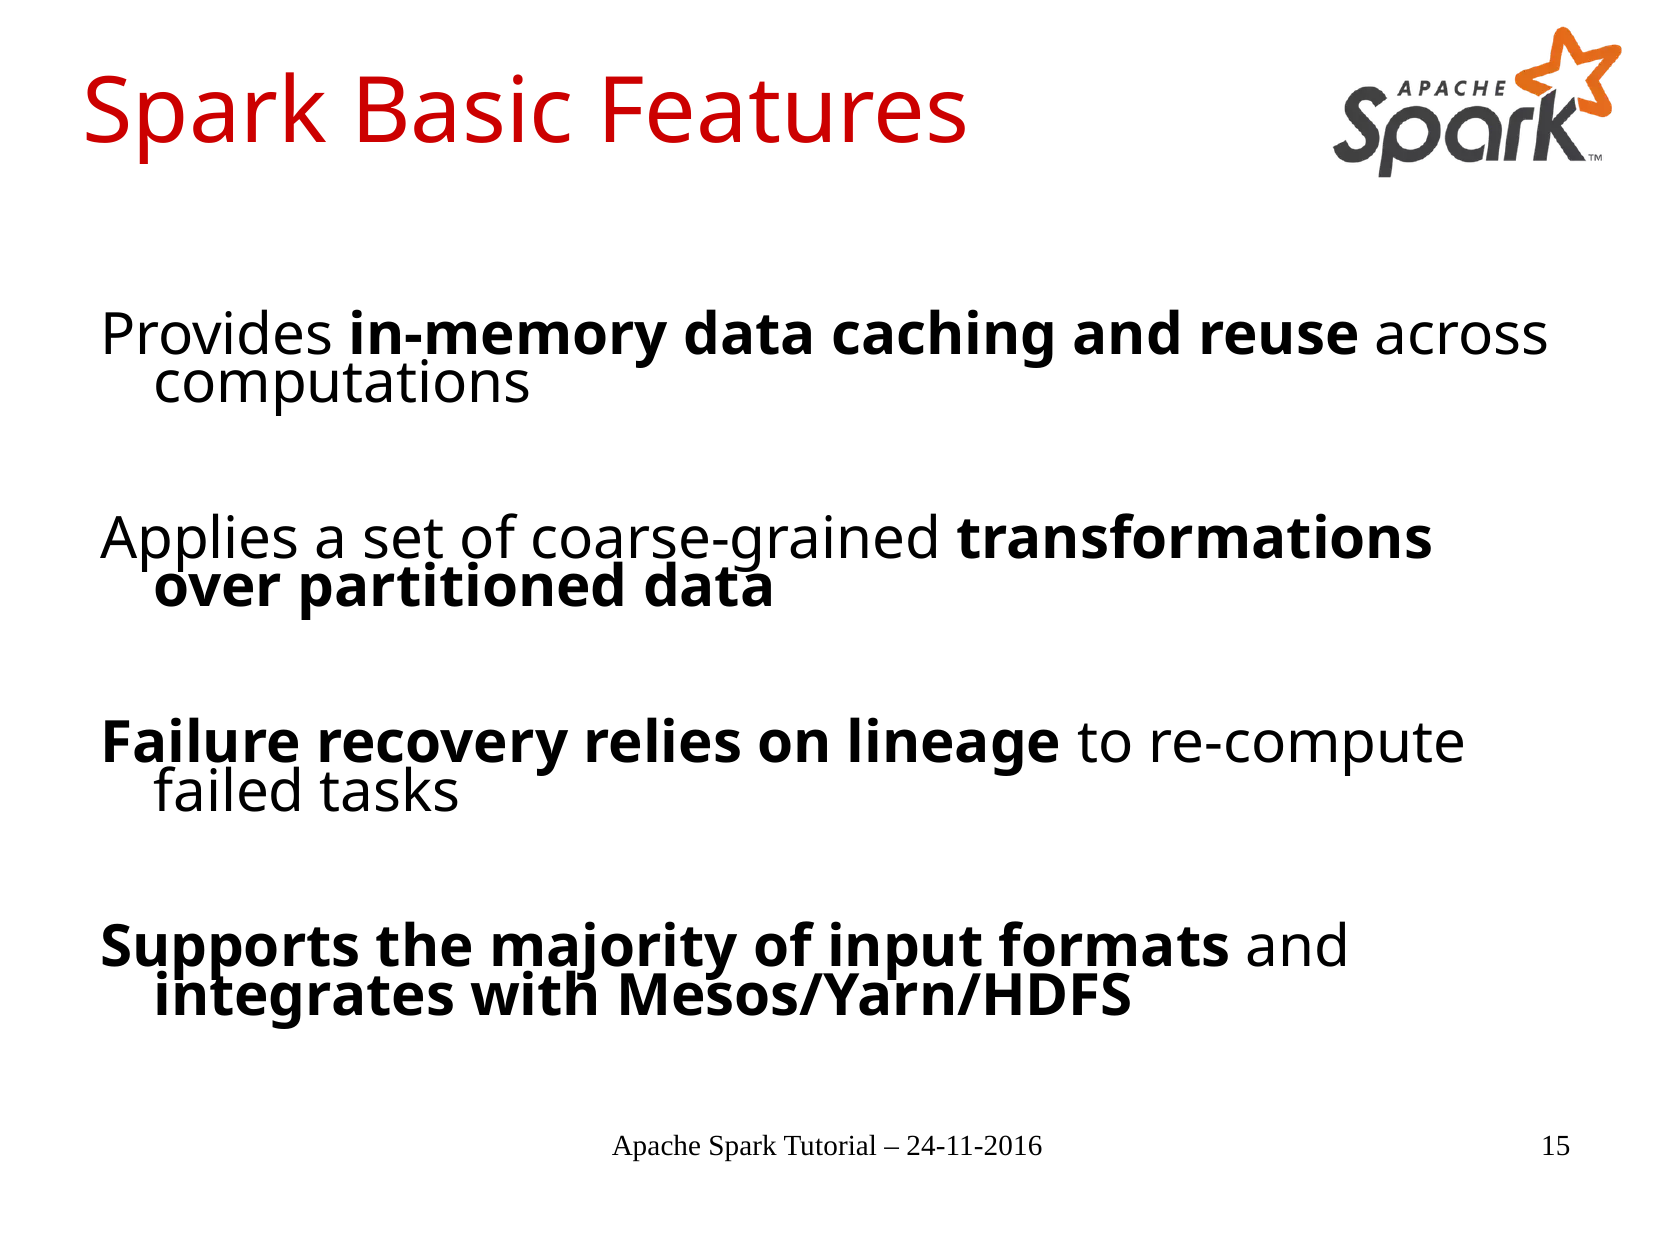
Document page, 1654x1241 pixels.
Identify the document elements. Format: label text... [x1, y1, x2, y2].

slide_number 15 [1185, 1129, 1571, 1215]
picture [1331, 25, 1622, 180]
footer Apache Spark Tutorial – 24-11-2016 [565, 1129, 1090, 1215]
list Provides in-memory data caching and reuse across computations Applies a set of coarse-grained transformations over partitioned data Failure recovery relies on lineage to re-compute failed tasks Supports the majority of input formats and integrates with Mesos/Yarn/HDFS [82, 290, 1571, 1122]
title Spark Basic Features [82, 2, 1571, 210]
